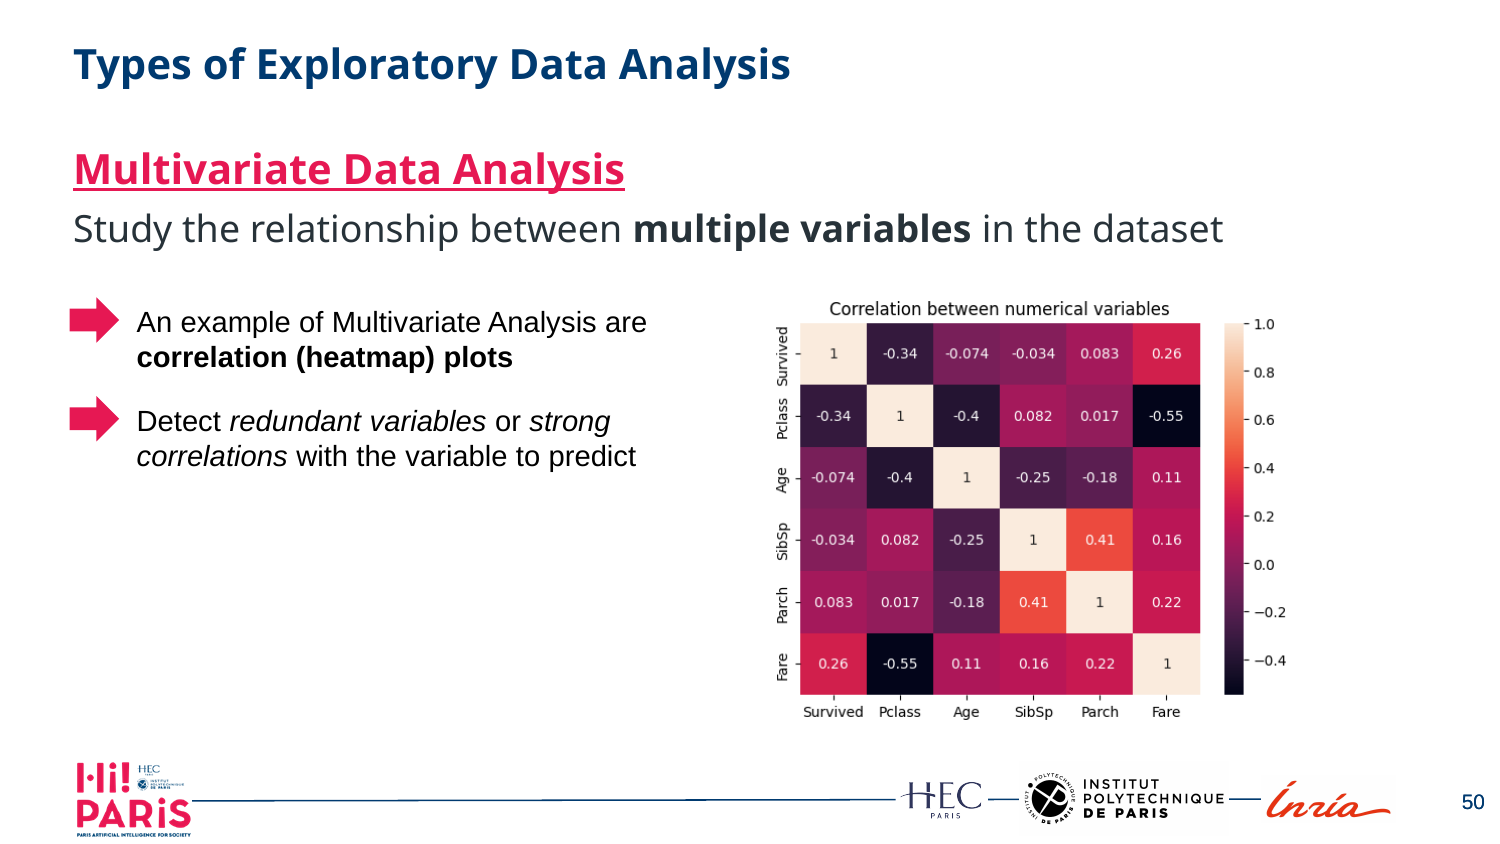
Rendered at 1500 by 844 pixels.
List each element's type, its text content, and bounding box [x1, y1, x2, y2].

text_box [69, 297, 120, 343]
text_box Multivariate Data Analysis Study the relationship between multiple variables in the dataset [58, 135, 1345, 258]
picture [1019, 761, 1229, 836]
picture [766, 290, 1297, 729]
text_box An example of Multivariate Analysis are correlation (heatmap) plots [121, 296, 667, 381]
text_box Detect redundant variables or strong correlations with the variable to predict [121, 394, 667, 480]
picture [895, 775, 988, 823]
text_box [69, 396, 120, 442]
title Types of Exploratory Data Analysis [58, 16, 1409, 110]
picture [1261, 775, 1396, 823]
picture [75, 760, 192, 838]
